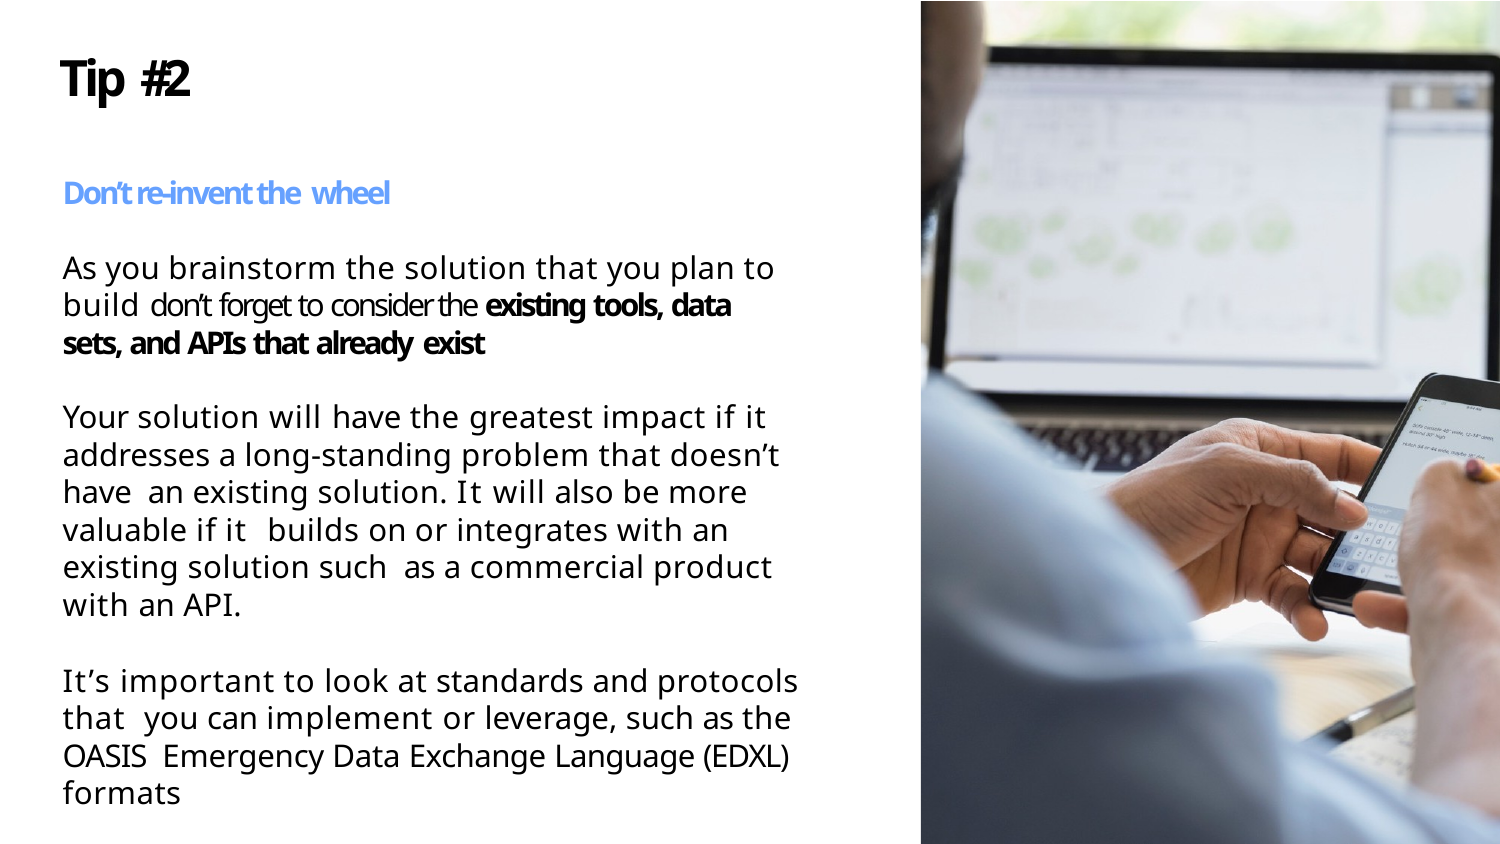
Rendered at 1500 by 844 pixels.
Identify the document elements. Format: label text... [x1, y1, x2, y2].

slide_number 23 [1080, 784, 1425, 827]
text_box Don’t re-invent the wheel As you brainstorm the solution that you plan to build don’t forget to consider the existing tools, data sets, and APIs that already exist Your solution will have the greatest impact if it addresses a long-standing problem that doesn’t have an existing solution. It will also be more valuable if it builds on or integrates with an existing solution such as a commercial product with an API. It’s important to look at standards and protocols that you can implement or leverage, such as the OASIS Emergency Data Exchange Language (EDXL) formats [60, 171, 810, 811]
title Tip #2 [57, 43, 209, 187]
text_box [920, 1, 1500, 844]
